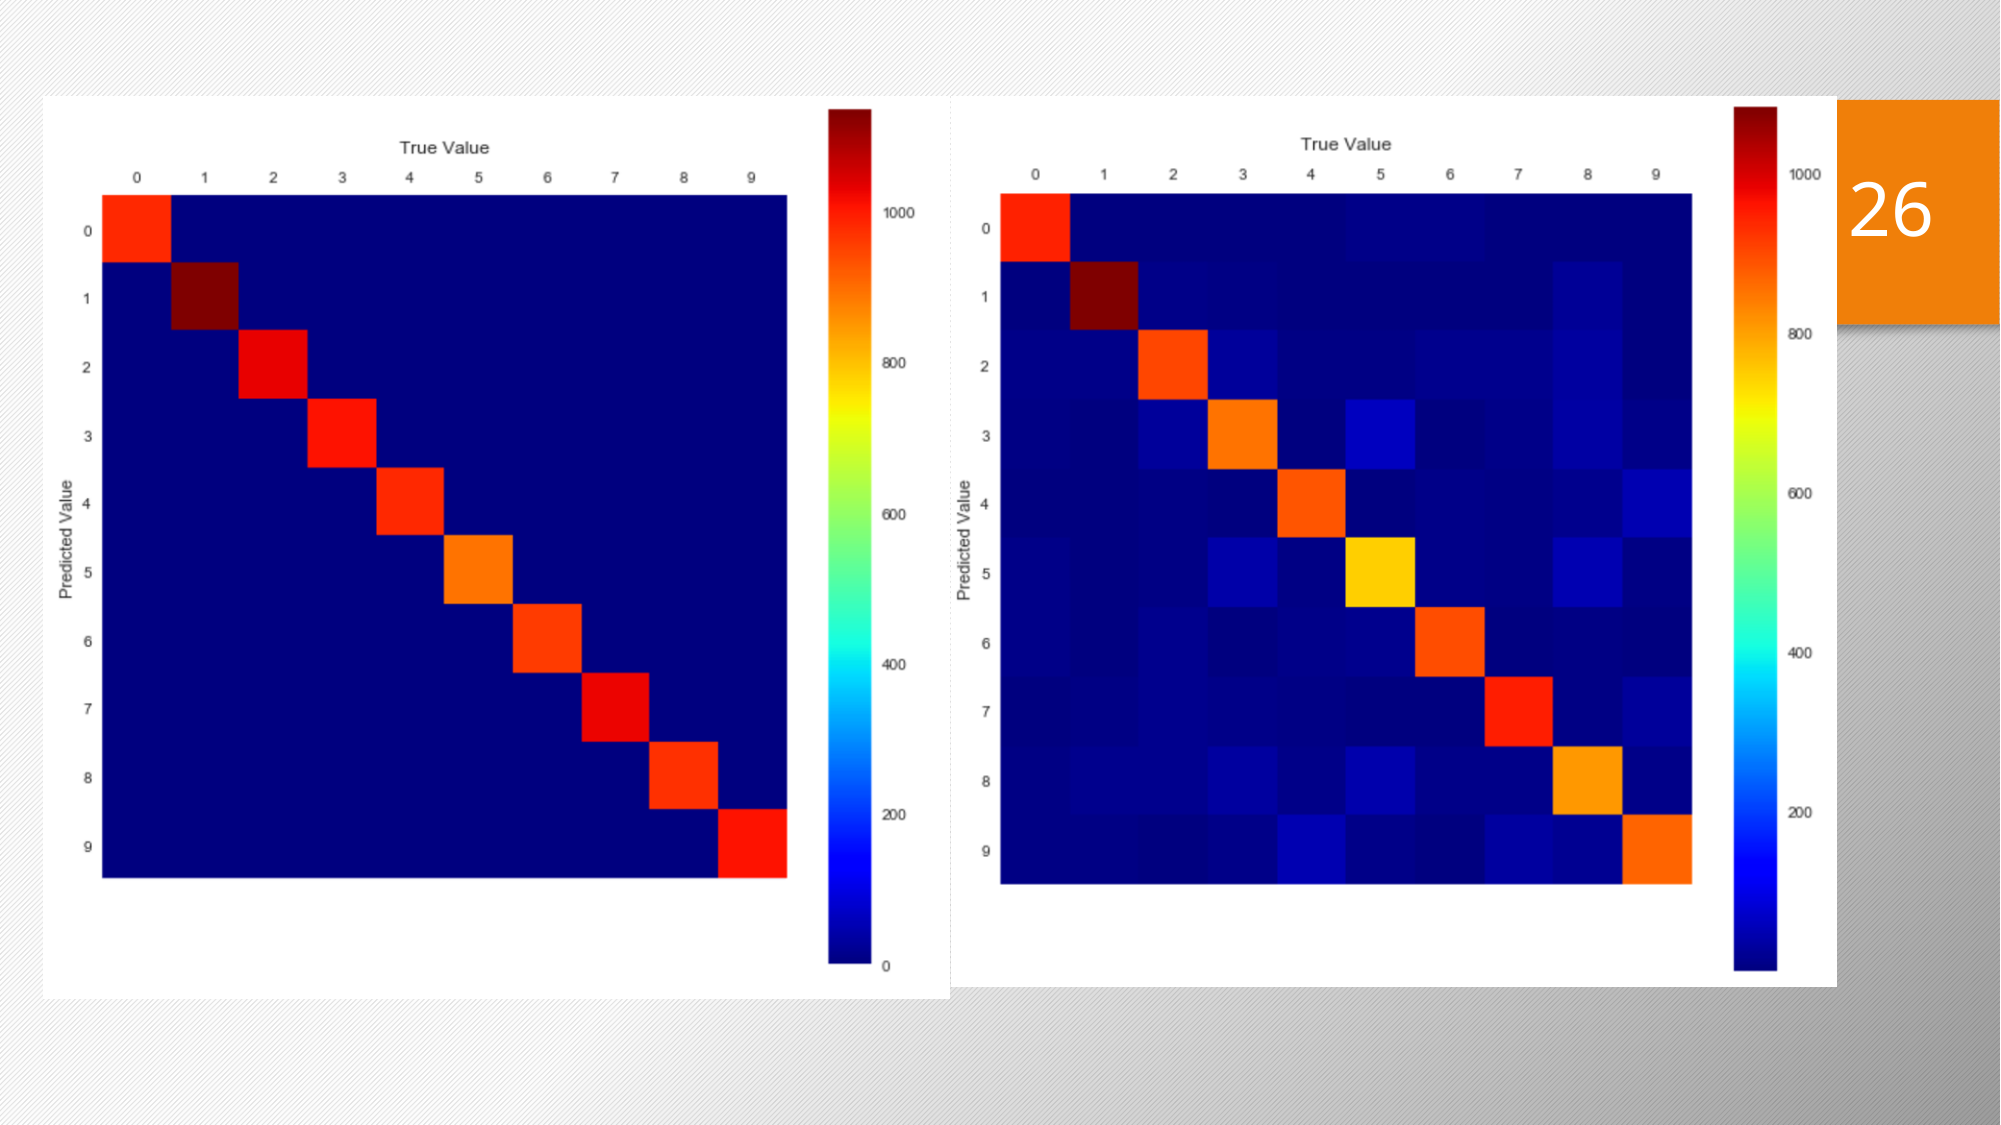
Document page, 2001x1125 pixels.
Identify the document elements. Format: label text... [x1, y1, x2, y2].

picture [43, 96, 2000, 1000]
slide_number 26 [1837, 123, 1950, 303]
